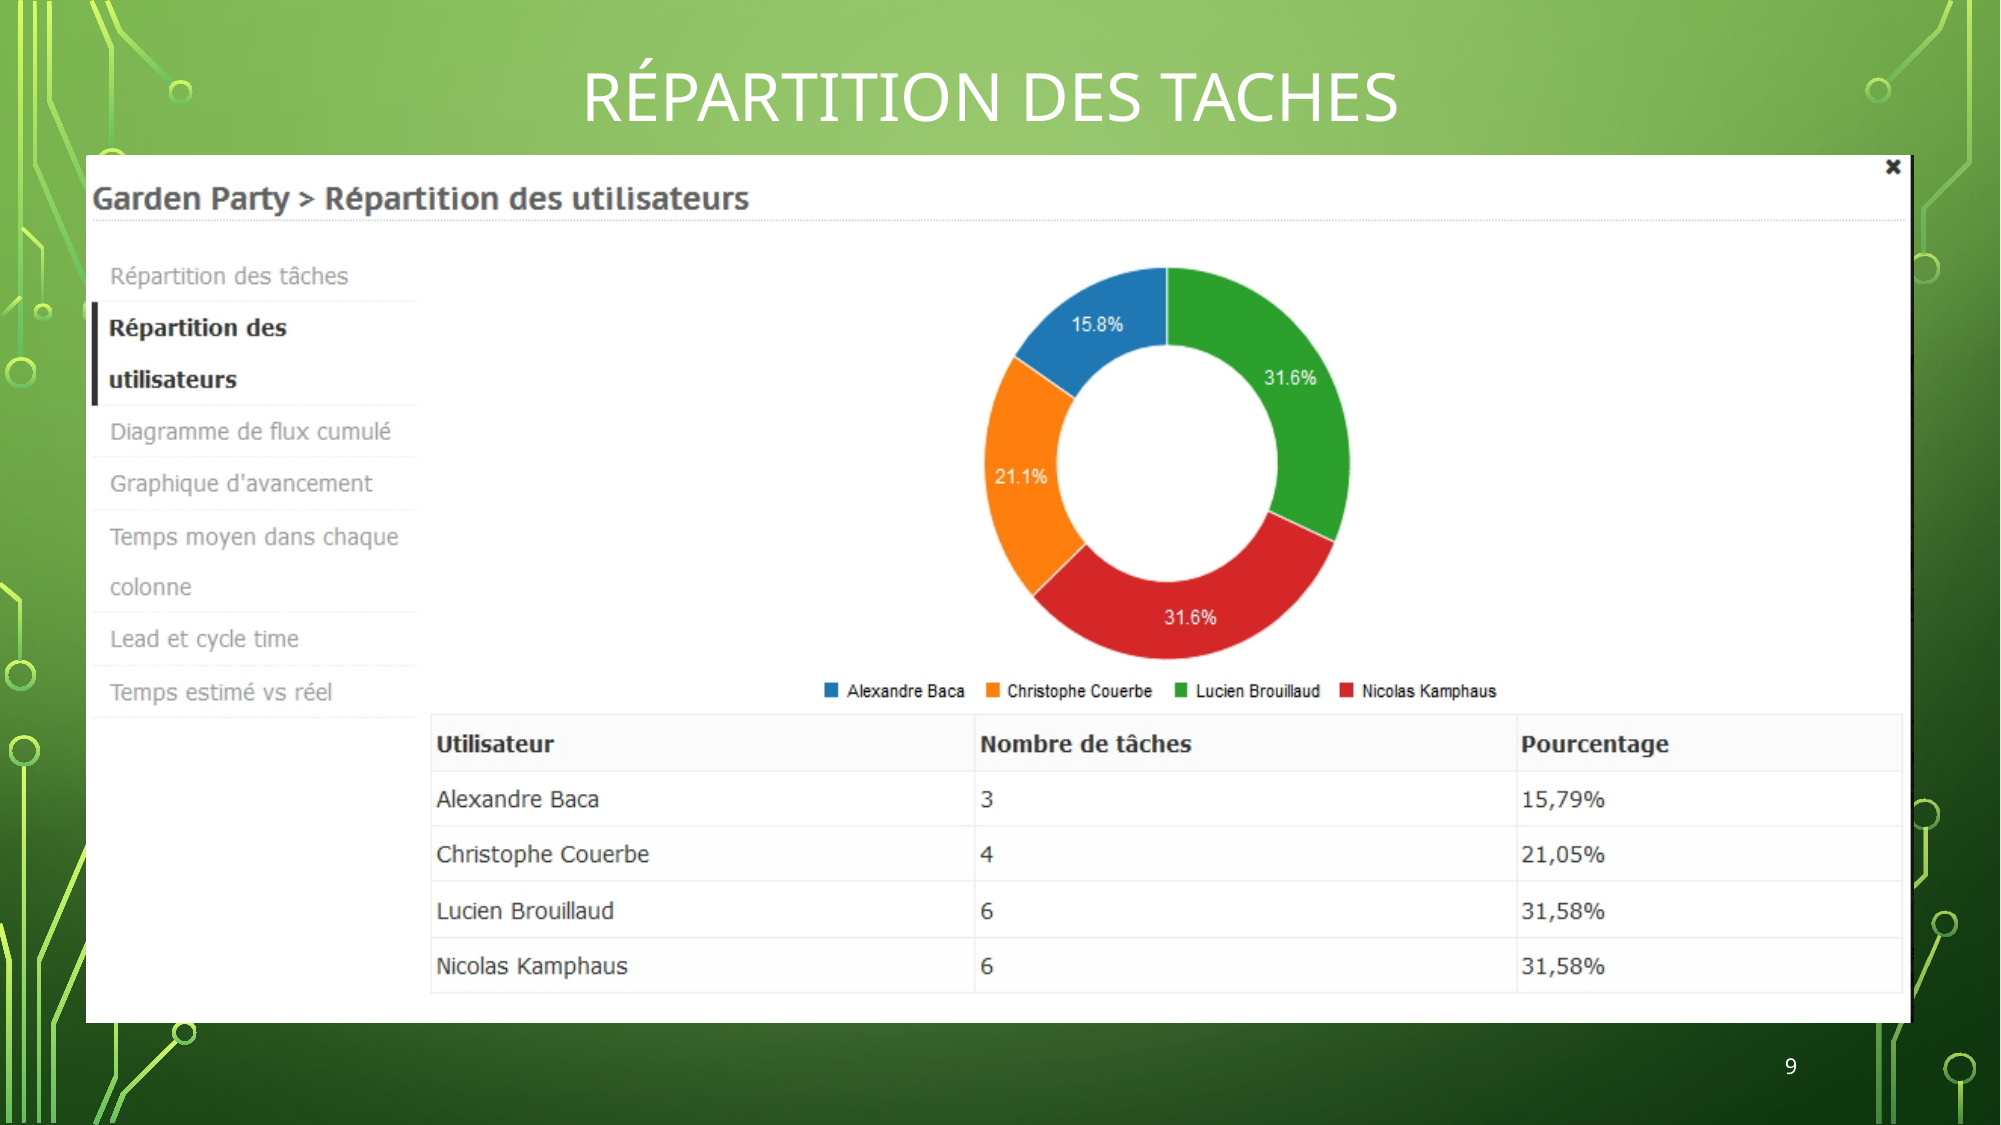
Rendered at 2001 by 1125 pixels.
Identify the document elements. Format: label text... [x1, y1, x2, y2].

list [86, 155, 1914, 1023]
title Répartition des taches [187, 23, 1813, 155]
slide_number 9 [1685, 1037, 1813, 1098]
